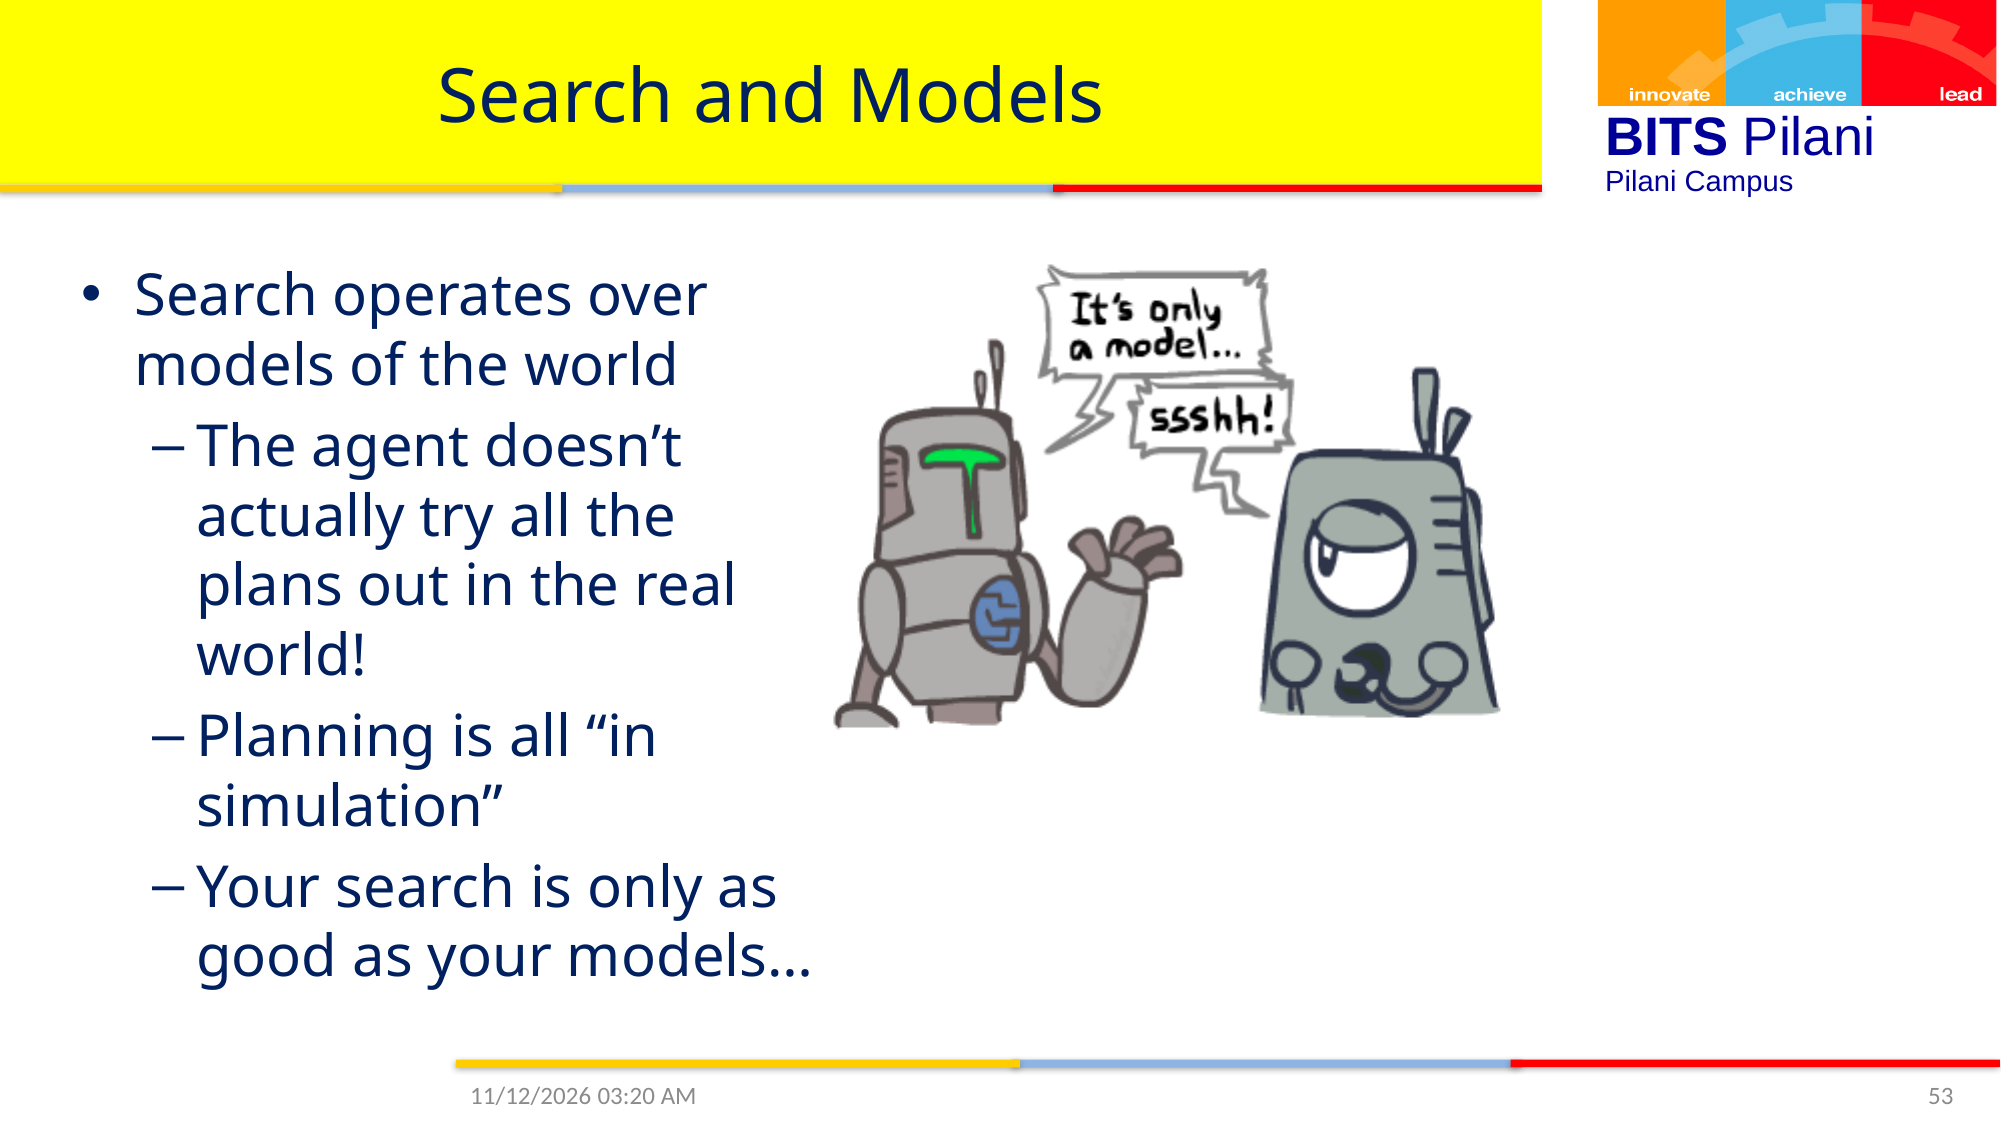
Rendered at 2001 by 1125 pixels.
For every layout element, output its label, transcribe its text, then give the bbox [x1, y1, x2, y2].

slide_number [455, 1065, 922, 1125]
picture [814, 251, 1518, 740]
title Search and Models [0, 0, 1543, 185]
slide_number 53 [1749, 1065, 1969, 1125]
picture [1597, 0, 1997, 106]
list Search operates over models of the world The agent doesn’t actually try all the plans out in the real world! Planning is all “in simulation” Your search is only as good as your models… [66, 249, 838, 1026]
